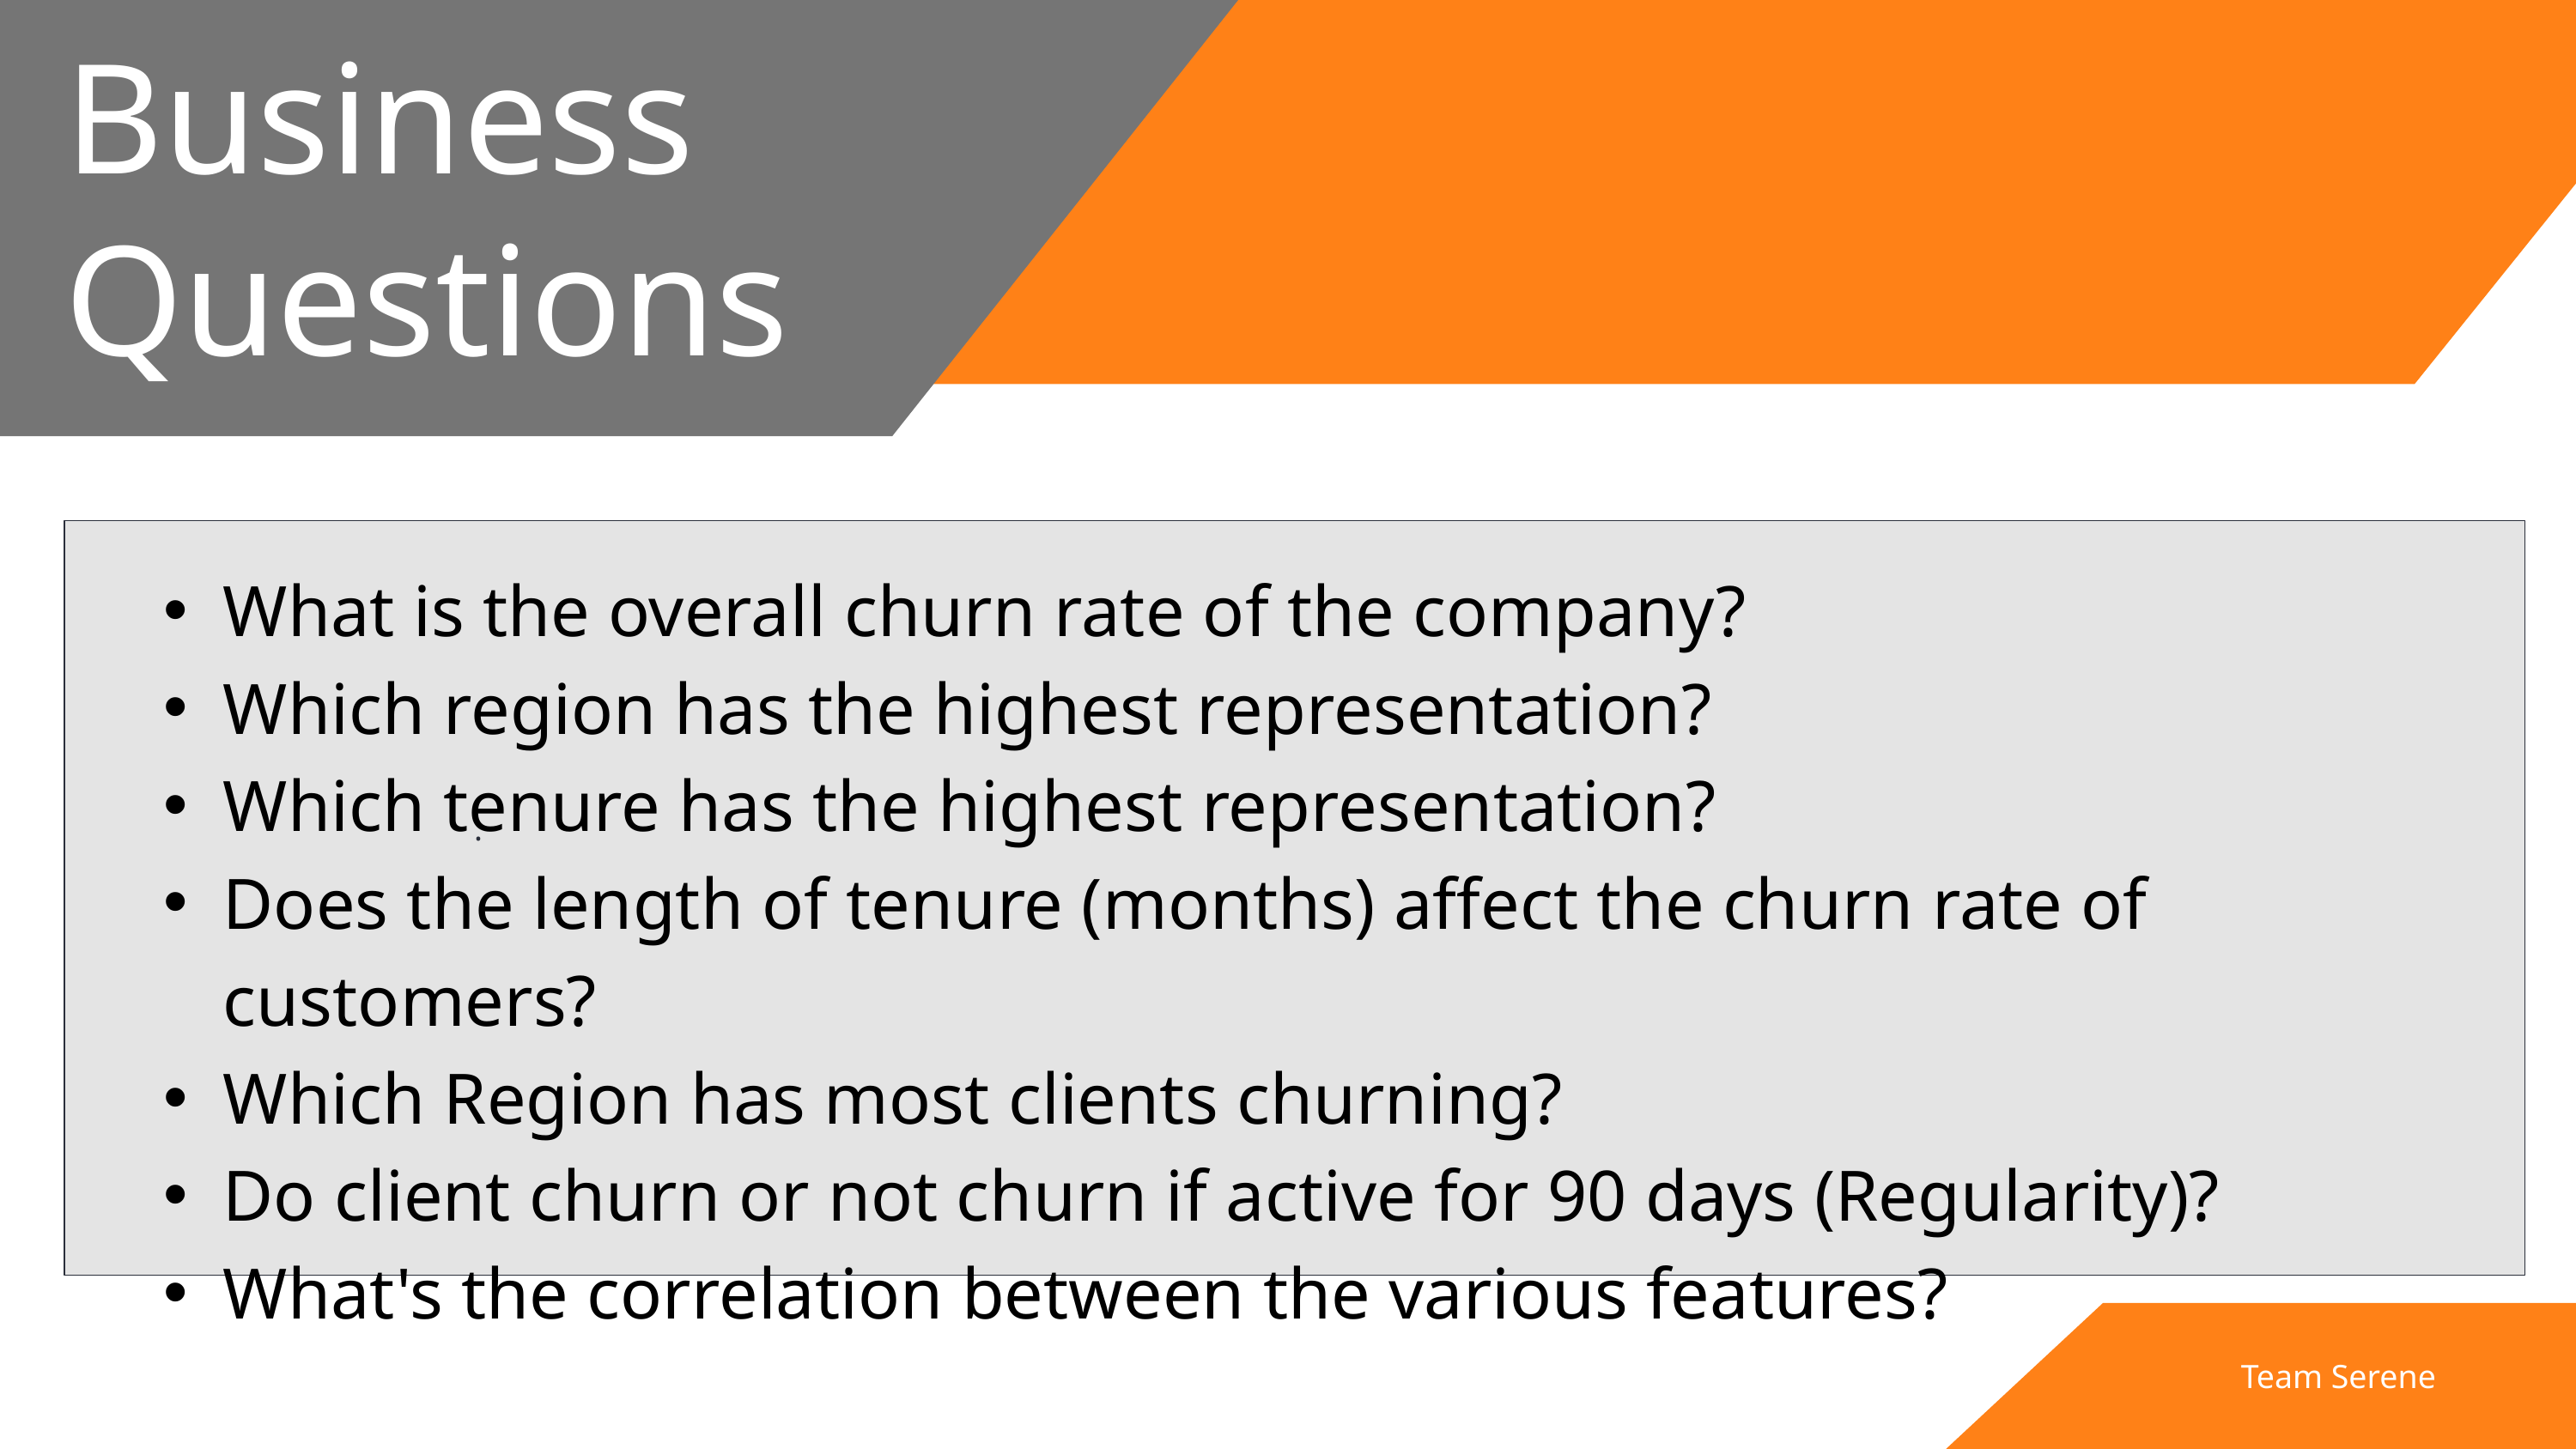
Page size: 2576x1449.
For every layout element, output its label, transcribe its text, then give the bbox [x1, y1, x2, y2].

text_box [1945, 1302, 2576, 1449]
text_box What is the overall churn rate of the company? Which region has the highest representation? Which tenure has the highest representation? Does the length of tenure (months) affect the churn rate of customers? Which Region has most clients churning? Do client churn or not churn if active for 90 days (Regularity)? What's the correlation between the various features? [104, 1285, 2485, 1333]
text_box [1255, 0, 2576, 385]
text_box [64, 520, 2525, 1276]
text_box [0, 0, 1249, 437]
